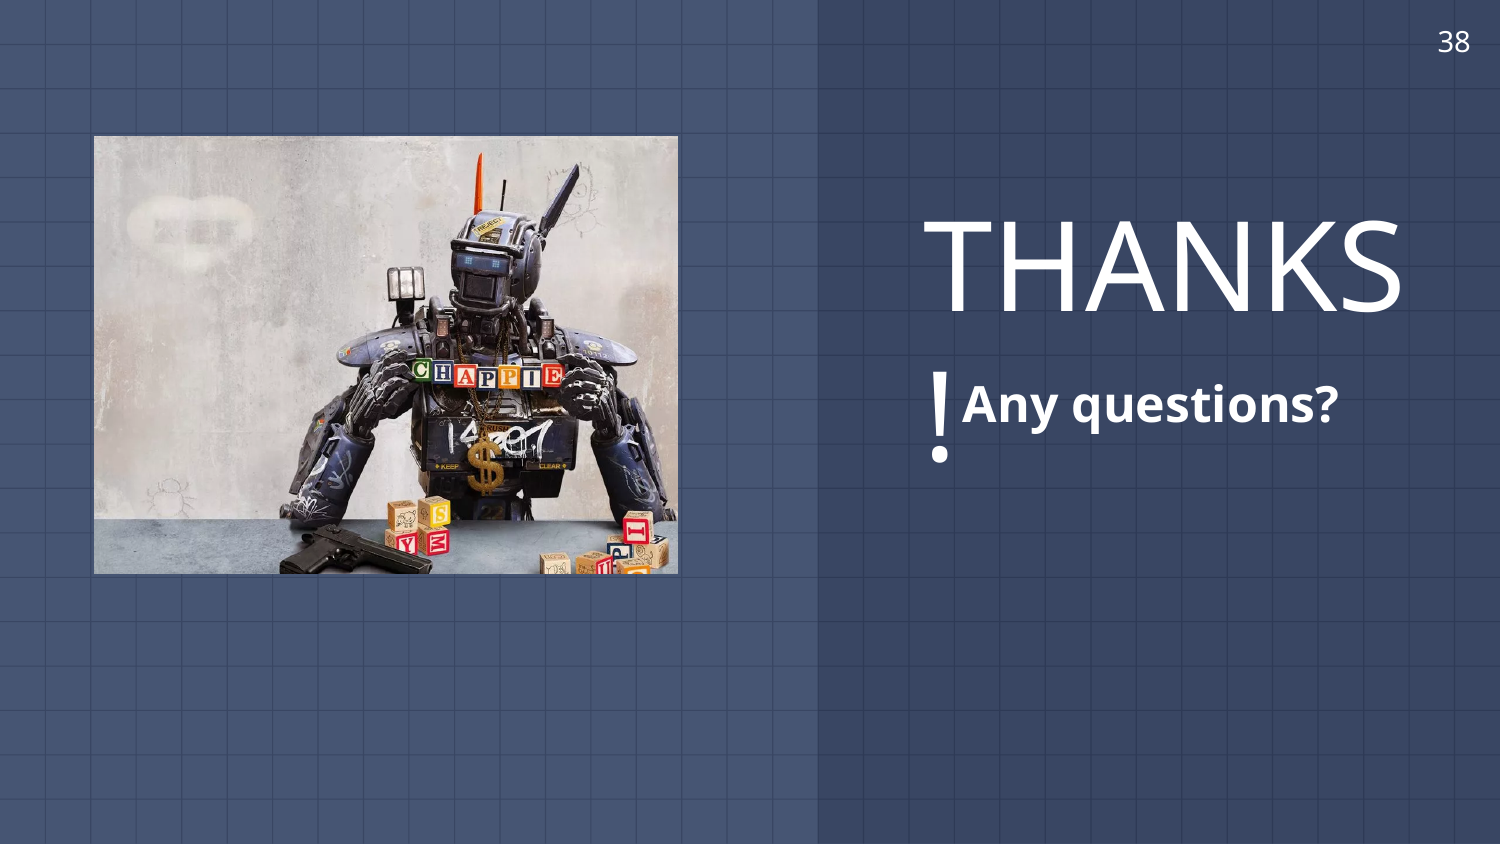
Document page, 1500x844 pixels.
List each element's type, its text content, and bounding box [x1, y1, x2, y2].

title THANKS! [908, 171, 1449, 313]
slide_number ‹#› [1408, 0, 1500, 88]
picture [94, 136, 678, 574]
list Any questions? [948, 357, 1373, 480]
